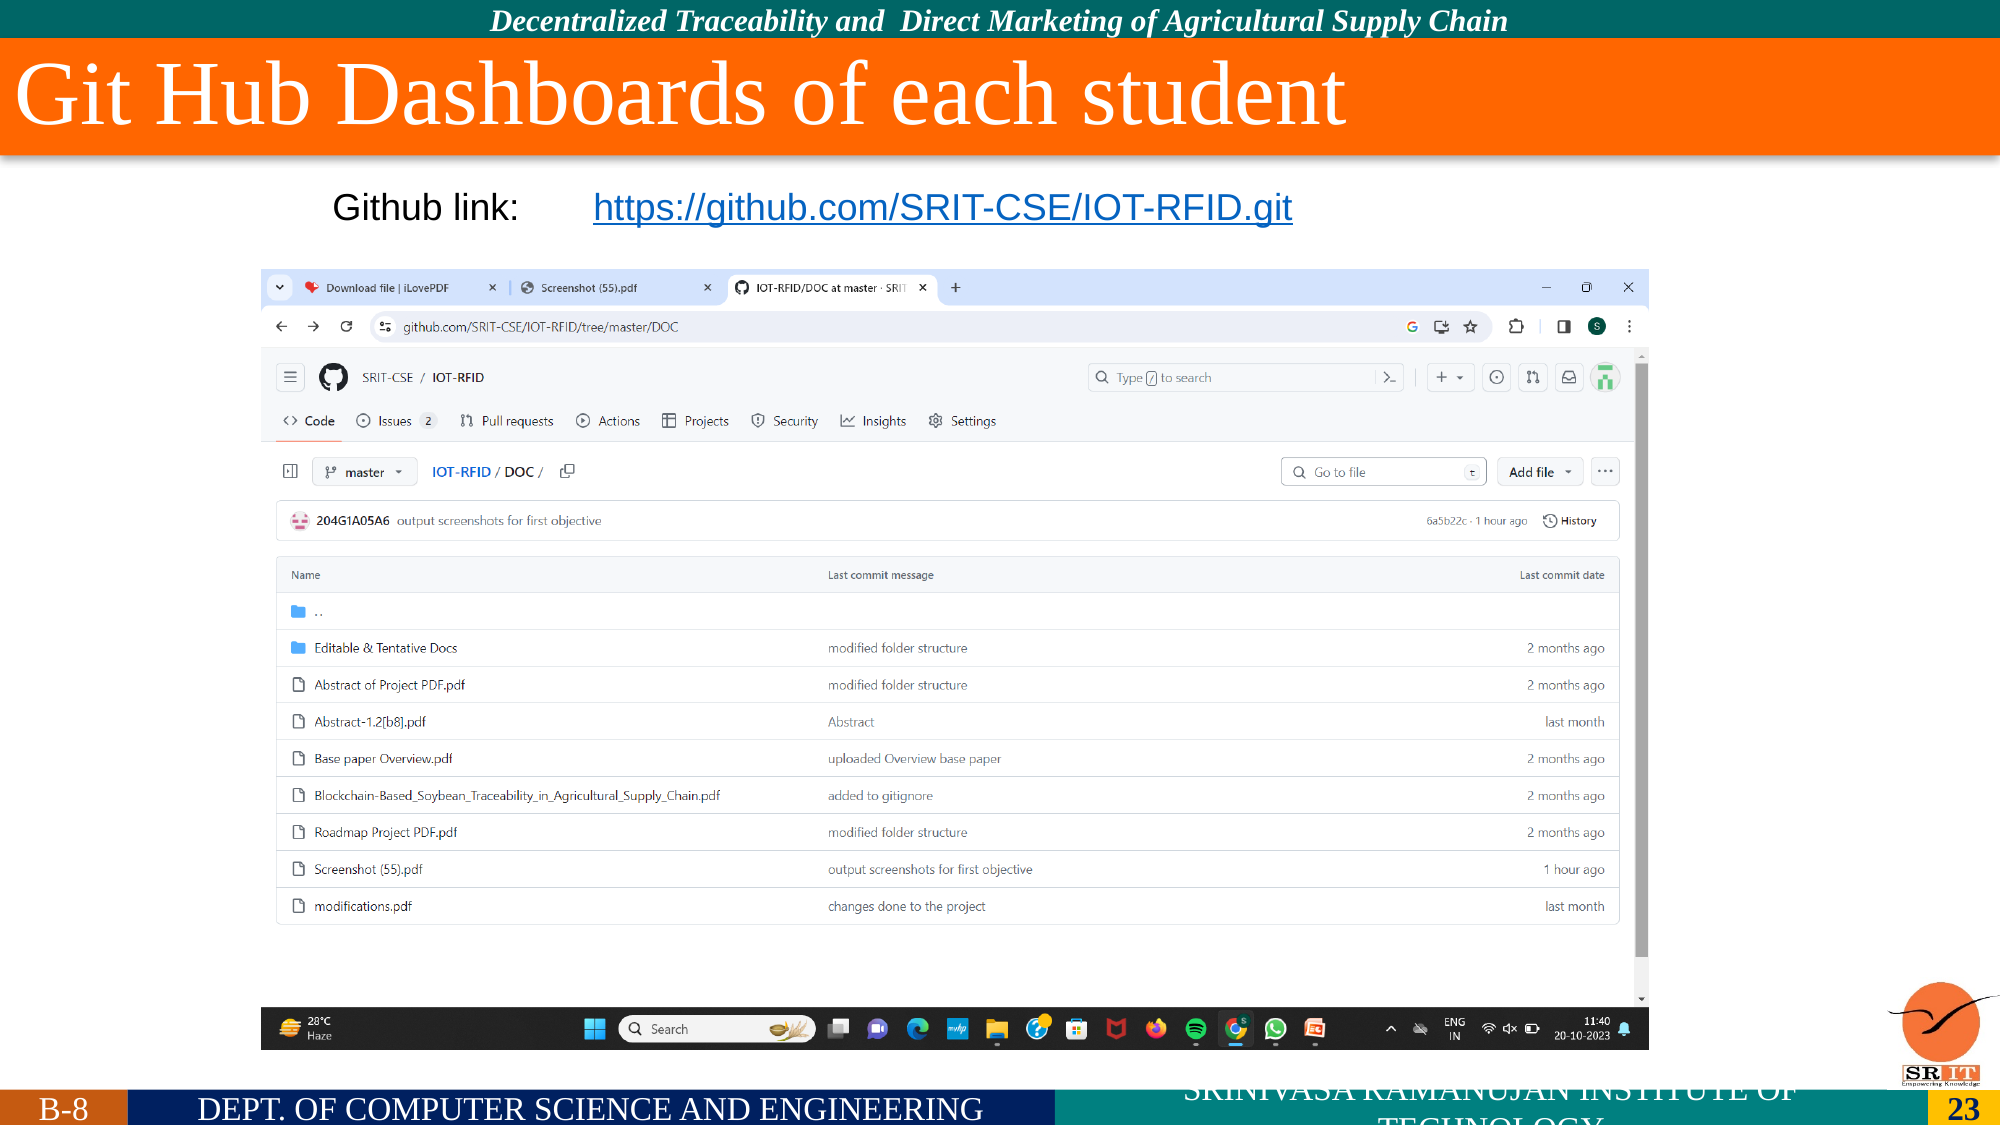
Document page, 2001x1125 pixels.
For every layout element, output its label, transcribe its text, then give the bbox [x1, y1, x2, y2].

text_box Github link: https://github.com/SRIT-CSE/IOT-RFID.git [296, 175, 1633, 236]
picture [261, 269, 1649, 1050]
picture [1887, 977, 2000, 1090]
title Git Hub Dashboards of each student [0, 38, 2000, 156]
